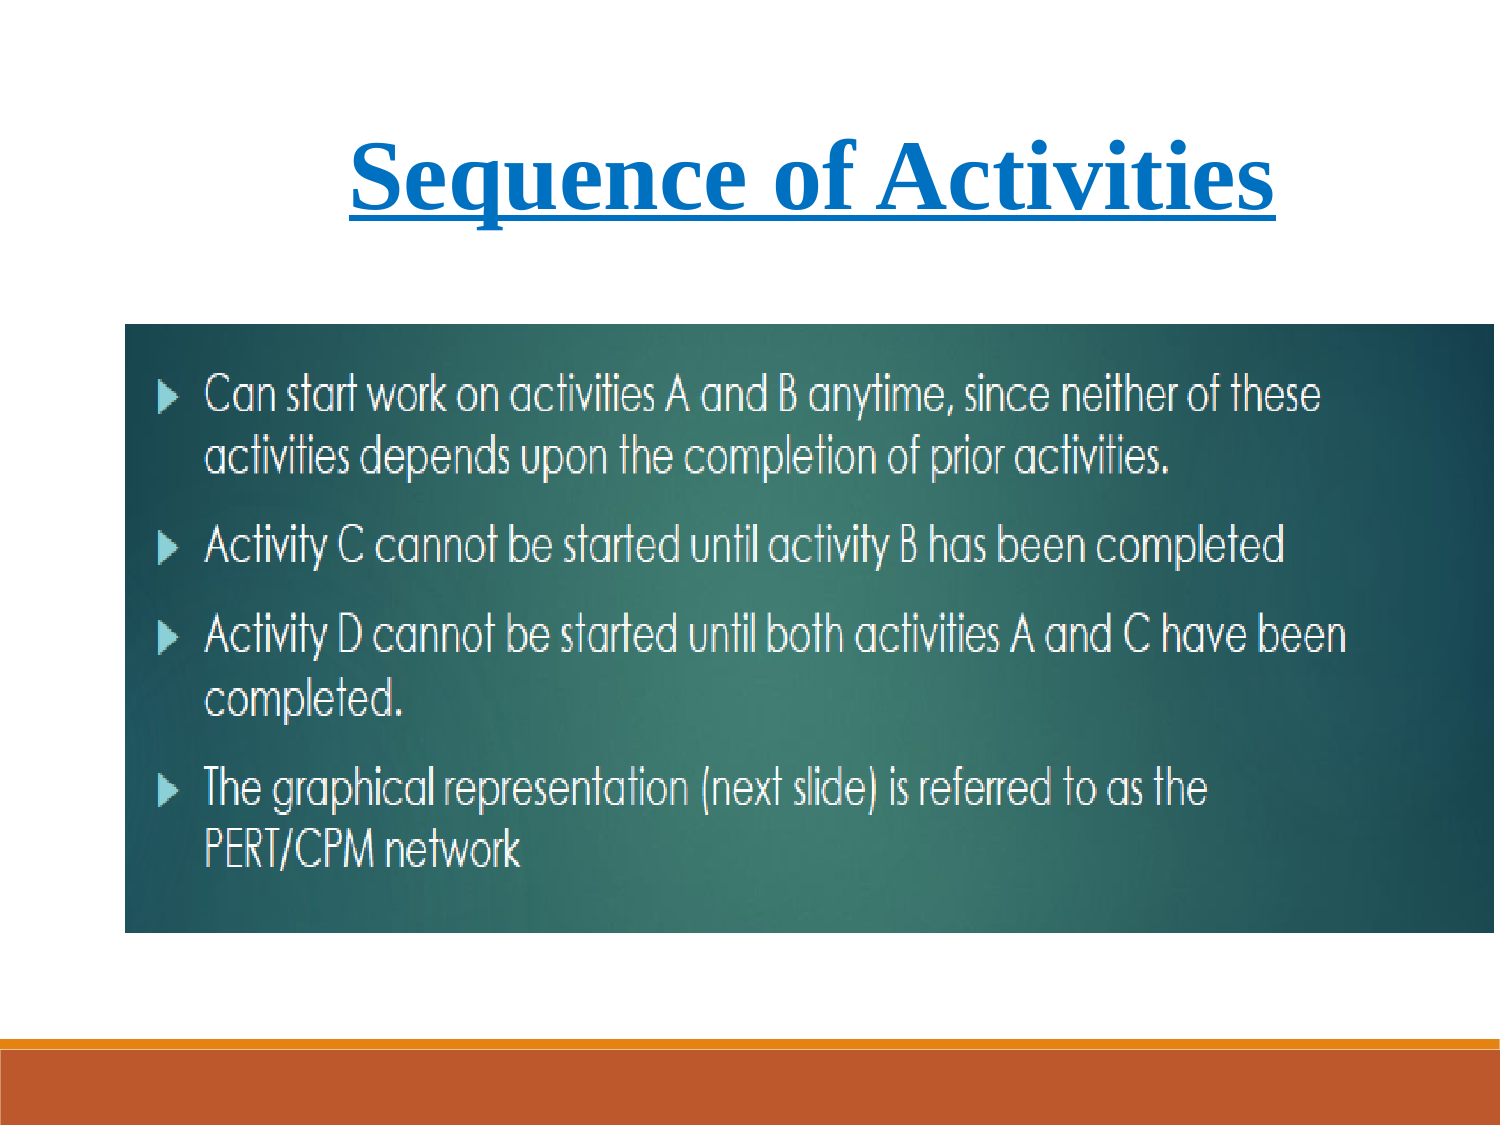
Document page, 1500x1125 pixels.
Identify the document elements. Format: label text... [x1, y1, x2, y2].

picture [124, 324, 1495, 933]
title Sequence of Activities [125, 125, 1500, 238]
